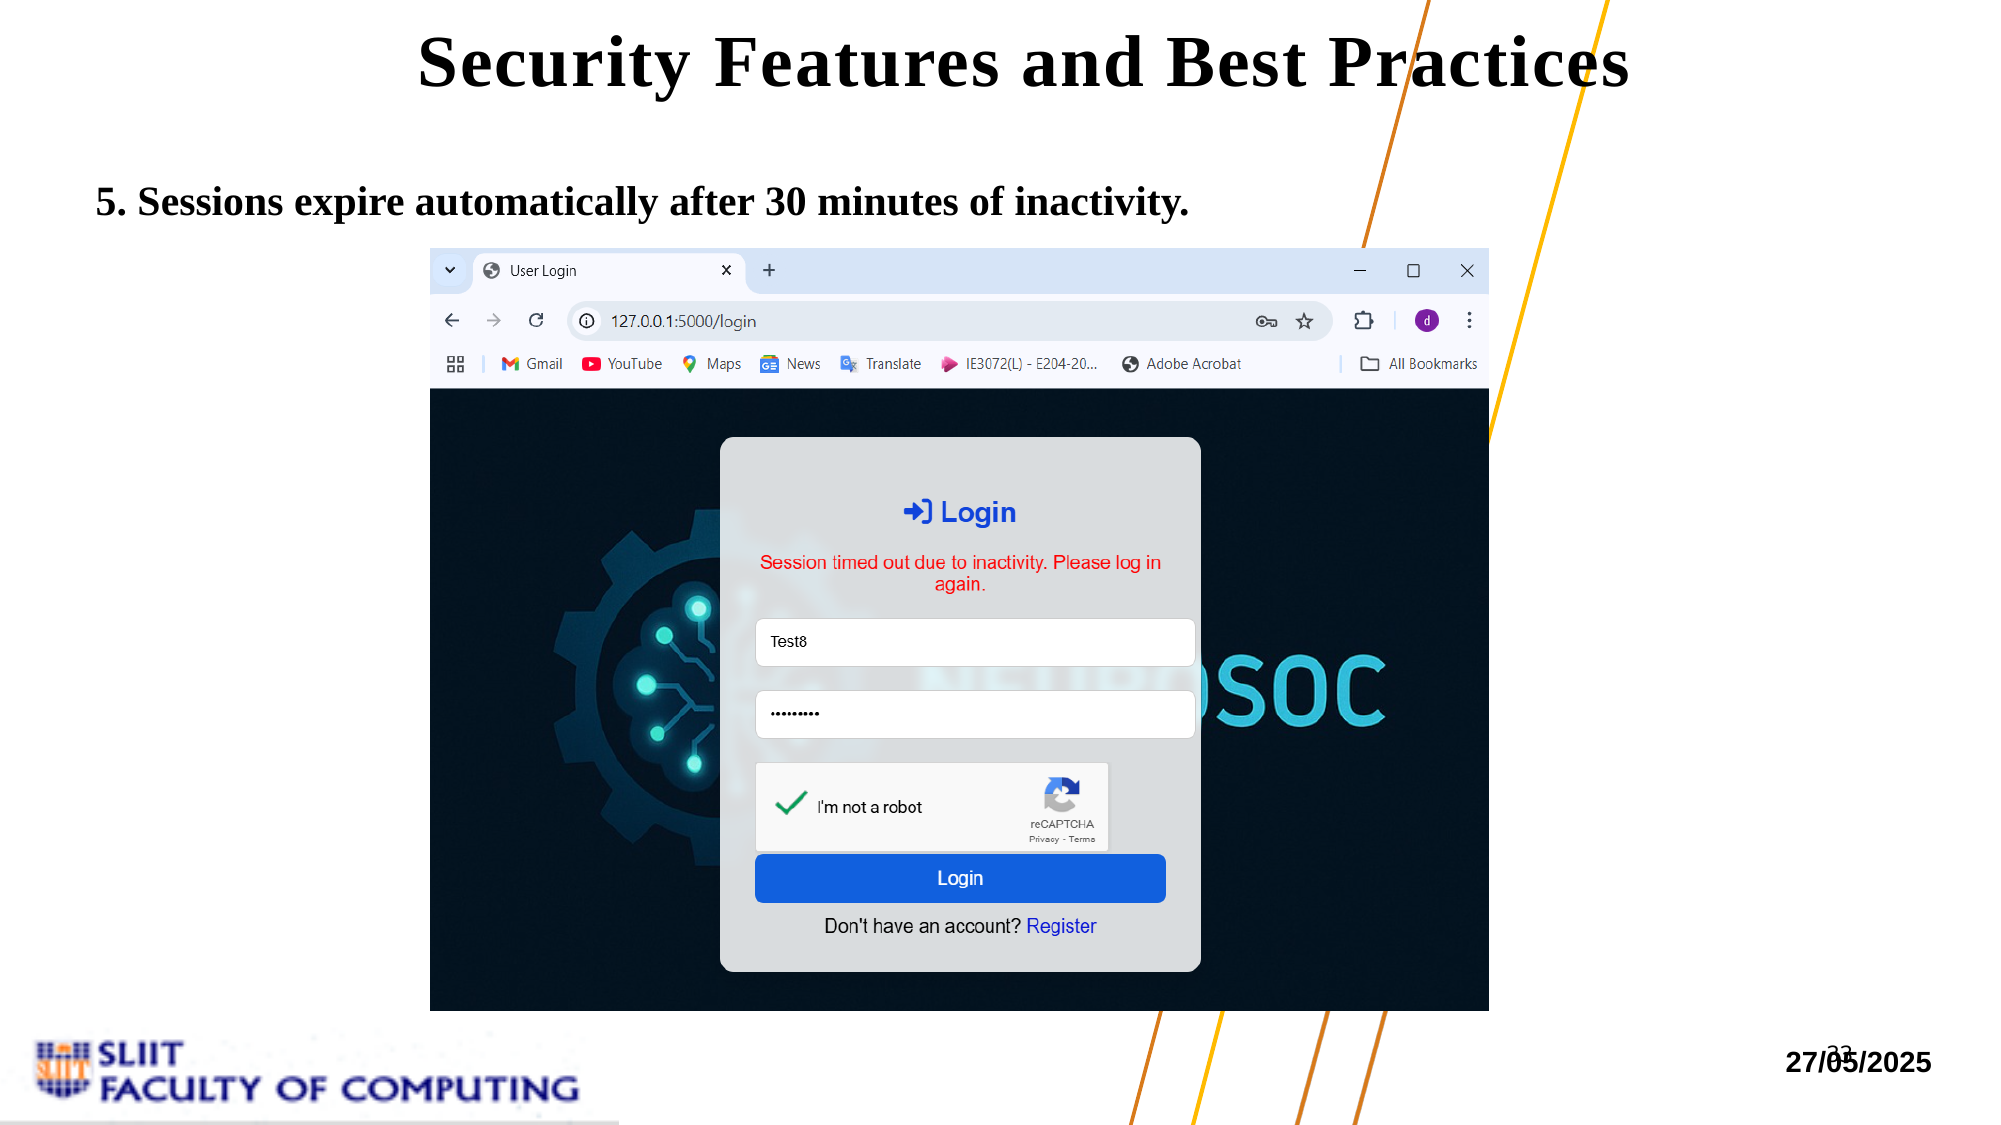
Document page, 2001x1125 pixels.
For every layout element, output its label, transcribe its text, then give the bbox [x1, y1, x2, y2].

text_box [1601, 0, 1611, 15]
text_box [1498, 189, 1559, 412]
picture [430, 247, 1490, 1014]
title Security Features and Best Practices [402, 15, 1830, 189]
text_box 5. Sessions expire automatically after 30 minutes of inactivity. [80, 141, 1354, 231]
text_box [0, 1014, 2000, 1125]
